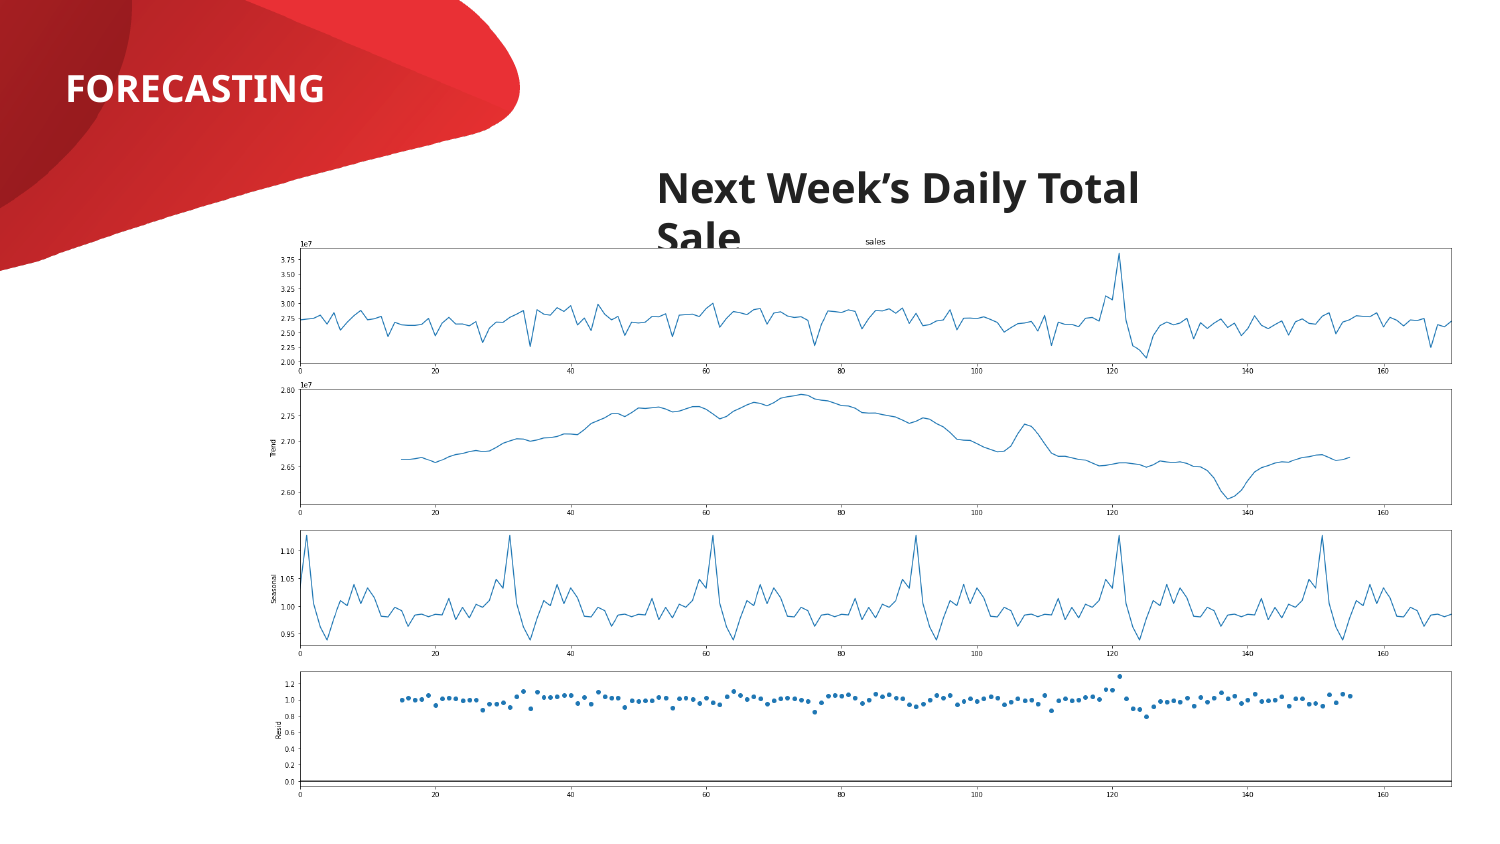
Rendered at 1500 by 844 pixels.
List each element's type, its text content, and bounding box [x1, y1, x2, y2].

subtitle FORECASTING [50, 50, 462, 135]
text_box Next Week’s Daily Total Sale [641, 146, 1184, 228]
picture [0, 0, 1500, 802]
